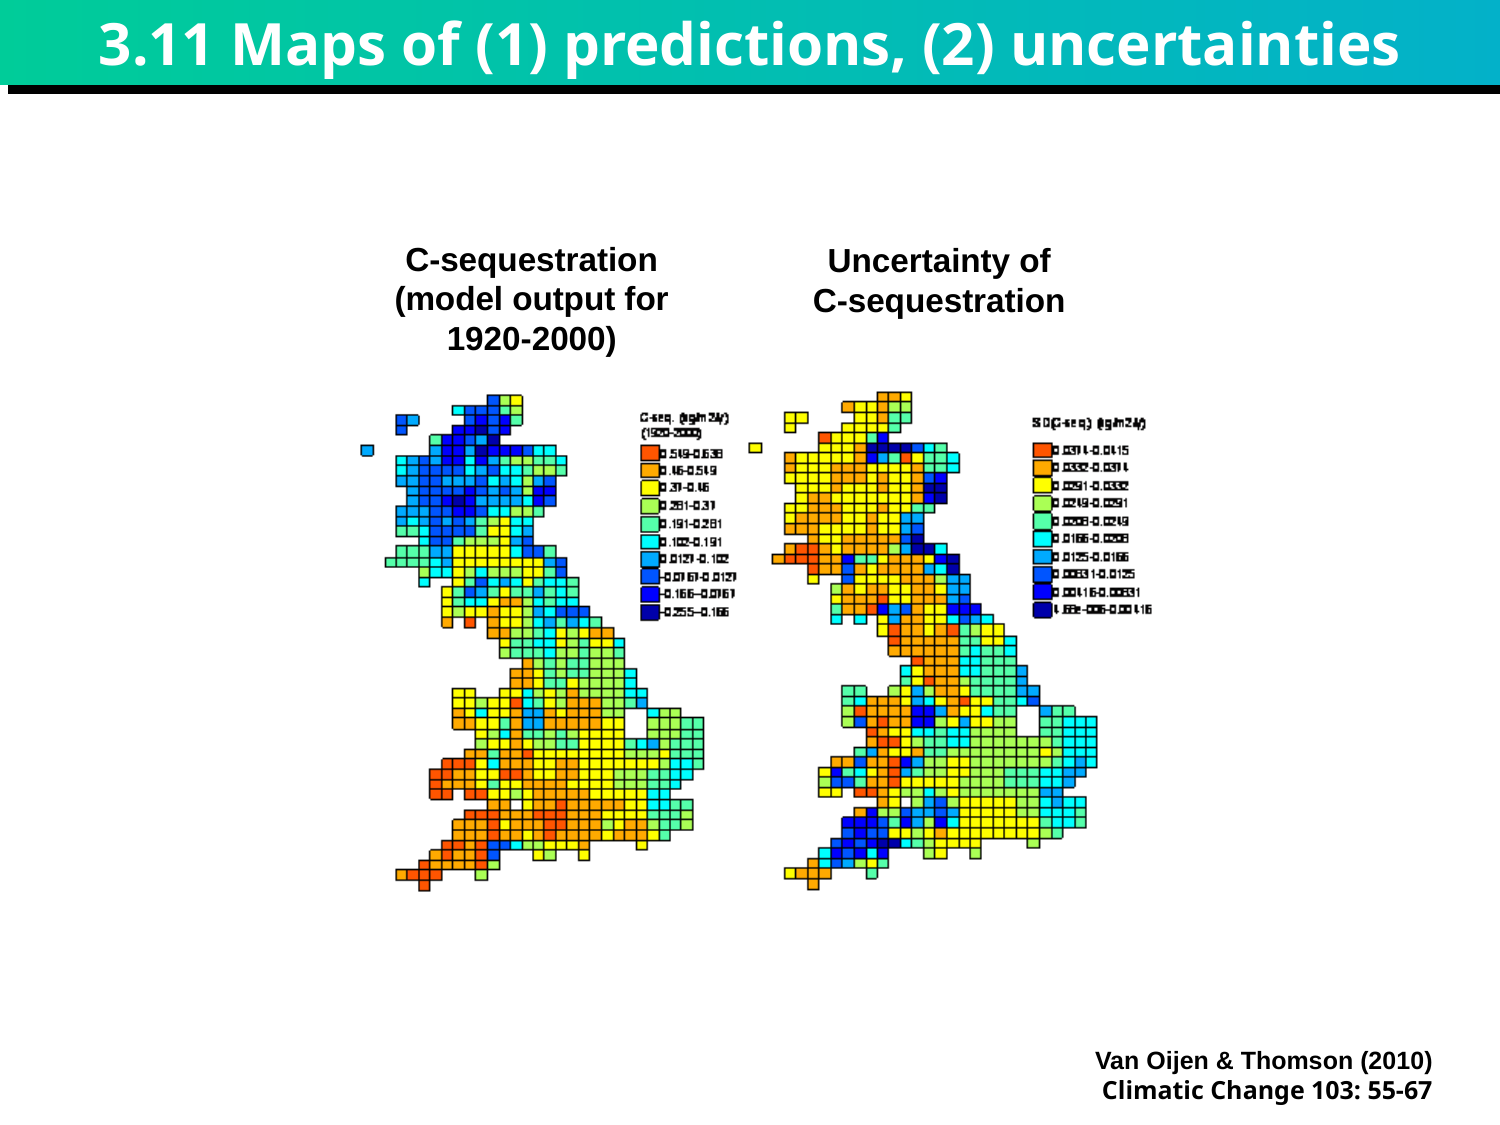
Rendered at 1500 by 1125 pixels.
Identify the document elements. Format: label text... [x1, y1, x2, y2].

picture [344, 380, 1233, 904]
text_box C-sequestration (model output for 1920-2000) [369, 230, 694, 365]
title 3.11 Maps of (1) predictions, (2) uncertainties [0, 0, 1500, 86]
text_box Uncertainty of C-sequestration [795, 231, 1084, 327]
text_box Van Oijen & Thomson (2010) Climatic Change 103: 55-67 [997, 1037, 1448, 1113]
